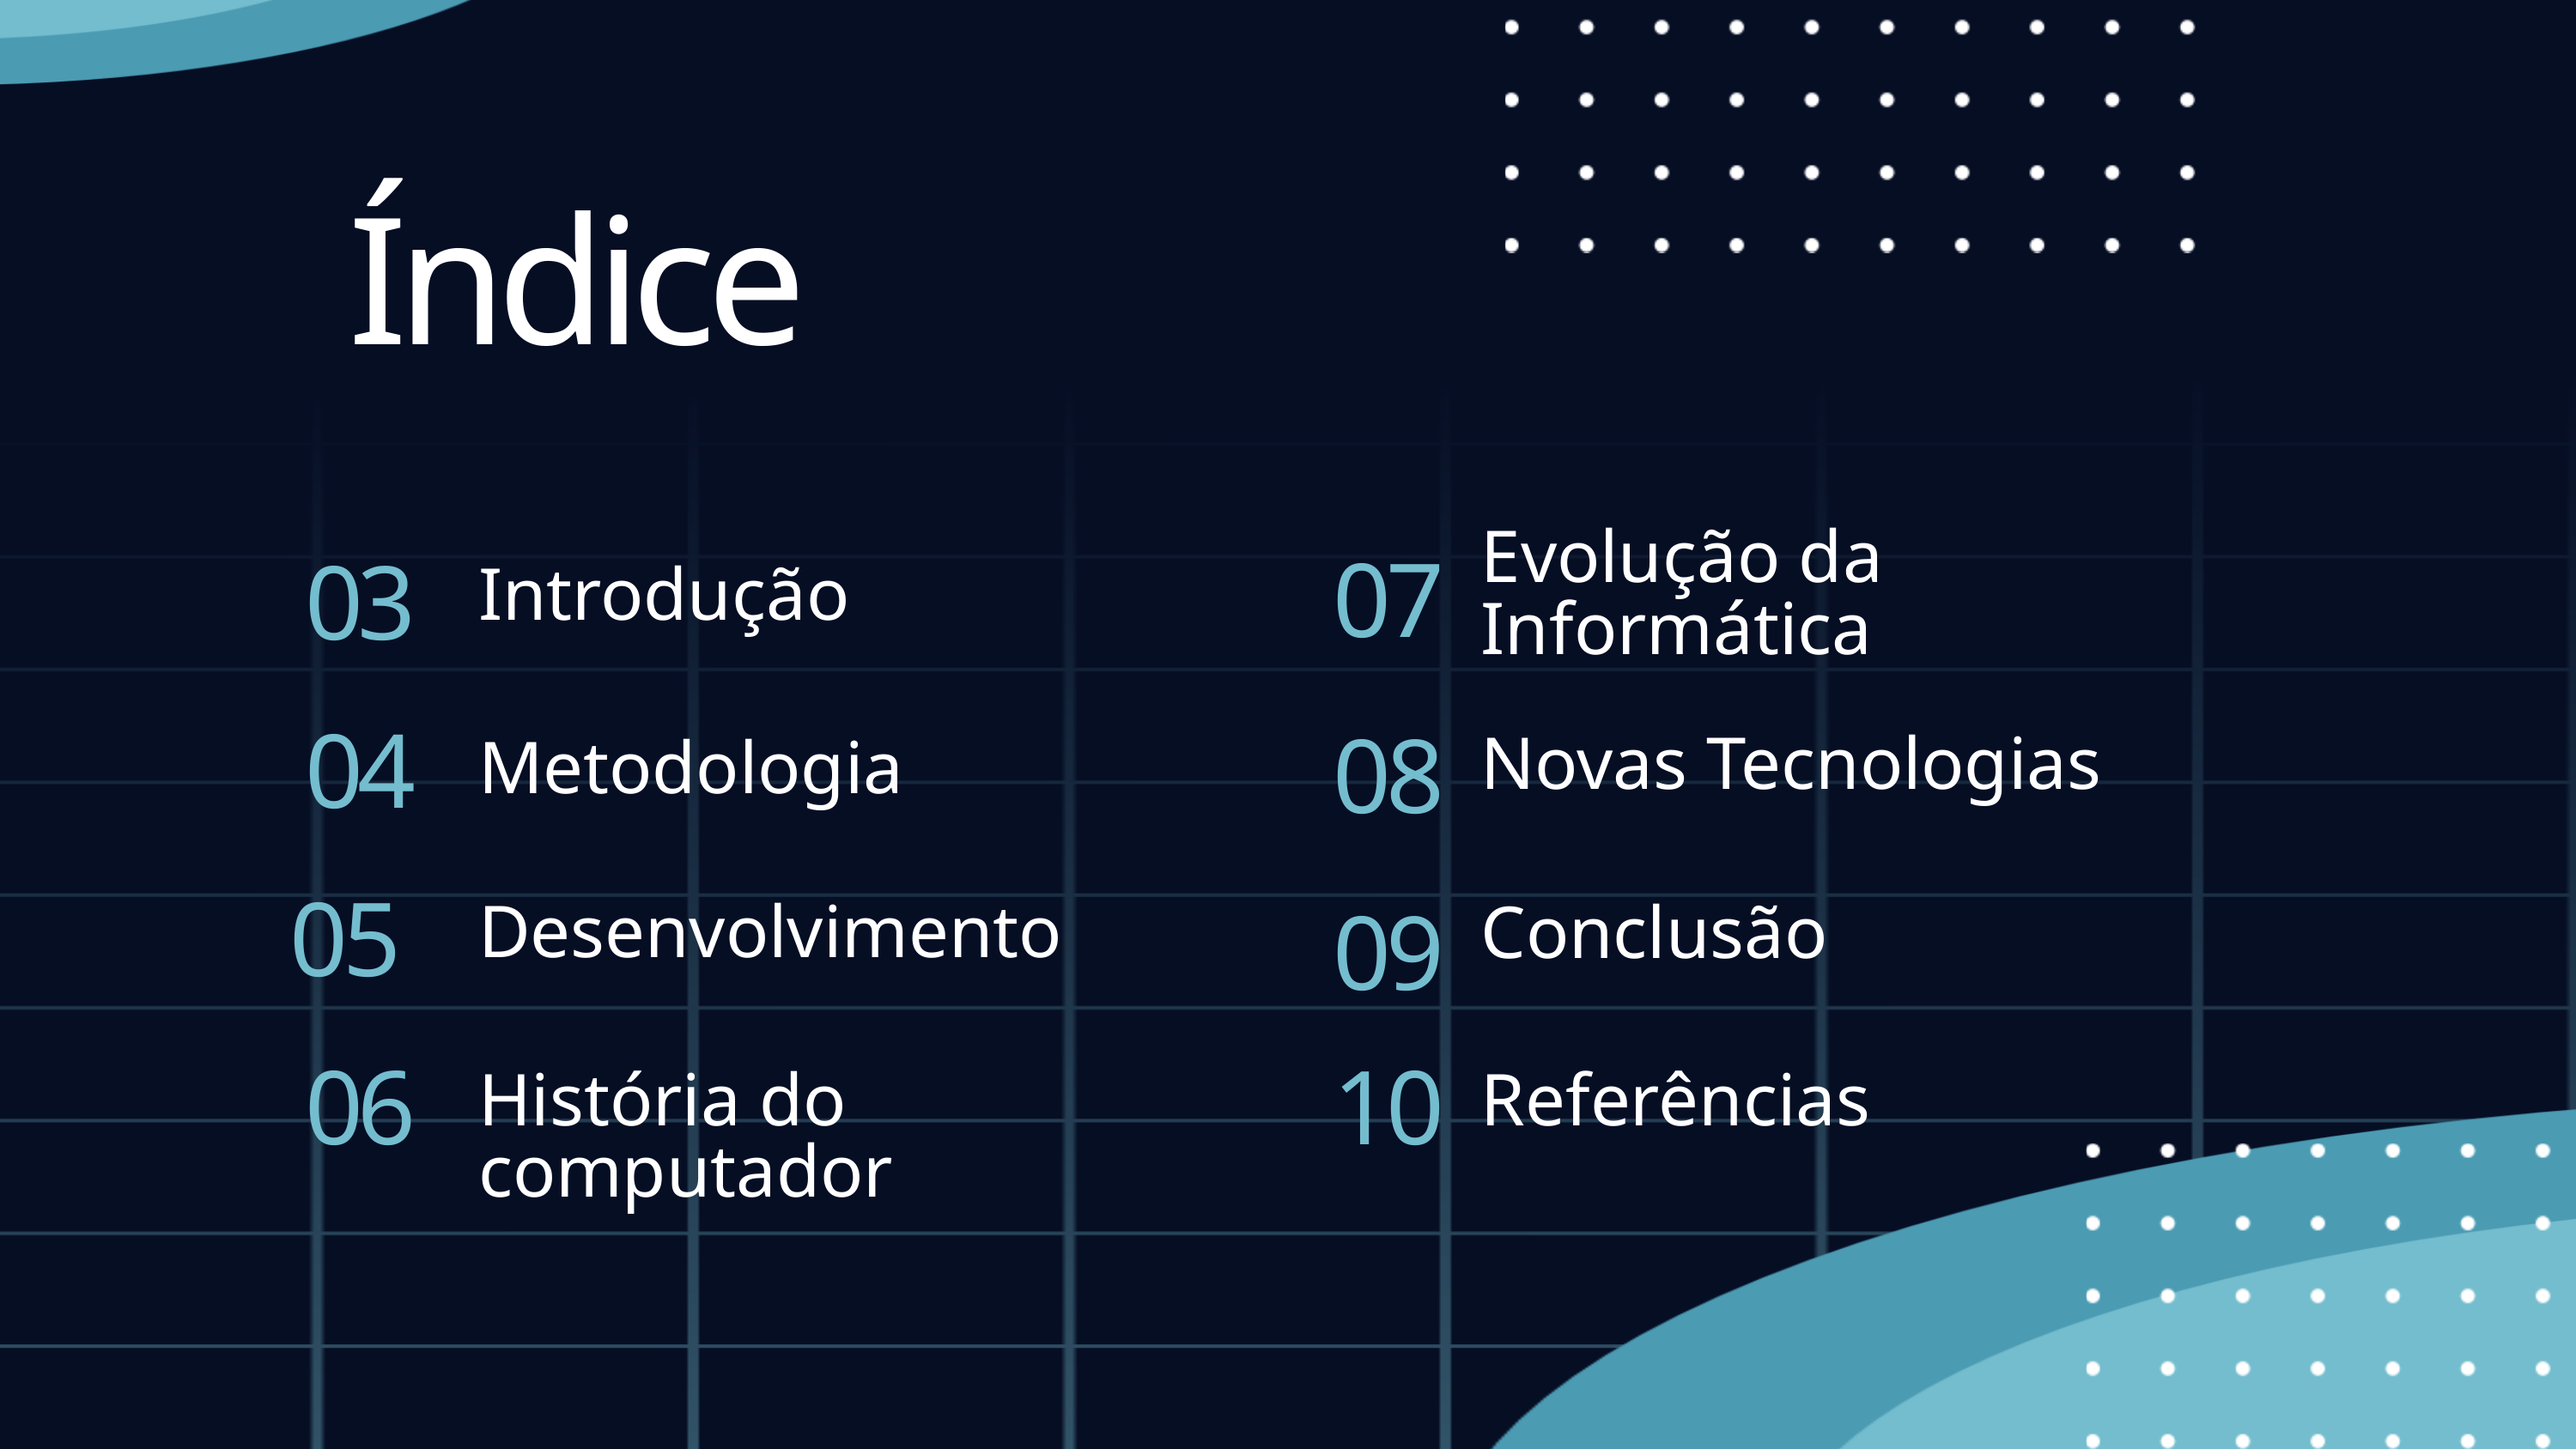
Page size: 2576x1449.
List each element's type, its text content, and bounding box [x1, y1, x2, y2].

text_box Metodologia [478, 736, 1142, 809]
text_box [0, 0, 2576, 1449]
text_box 08 [1268, 691, 1445, 834]
text_box Introdução [478, 563, 1142, 635]
text_box 10 [1268, 1022, 1445, 1166]
text_box Evolução da Informática [1480, 524, 2145, 669]
text_box 05 [179, 854, 402, 997]
text_box 03 [194, 518, 416, 661]
text_box Novas Tecnologias [1480, 731, 2145, 803]
text_box 06 [194, 1022, 416, 1166]
text_box 04 [194, 686, 416, 829]
text_box História do computador [478, 1068, 1142, 1212]
text_box 09 [1268, 868, 1445, 1010]
text_box 07 [1268, 515, 1445, 658]
text_box Desenvolvimento [478, 900, 1142, 972]
text_box [1504, 0, 2196, 253]
text_box Conclusão [1480, 900, 2145, 973]
text_box Índice [348, 193, 1142, 380]
text_box Referências [1480, 1068, 2145, 1140]
text_box [2086, 1143, 2576, 1449]
